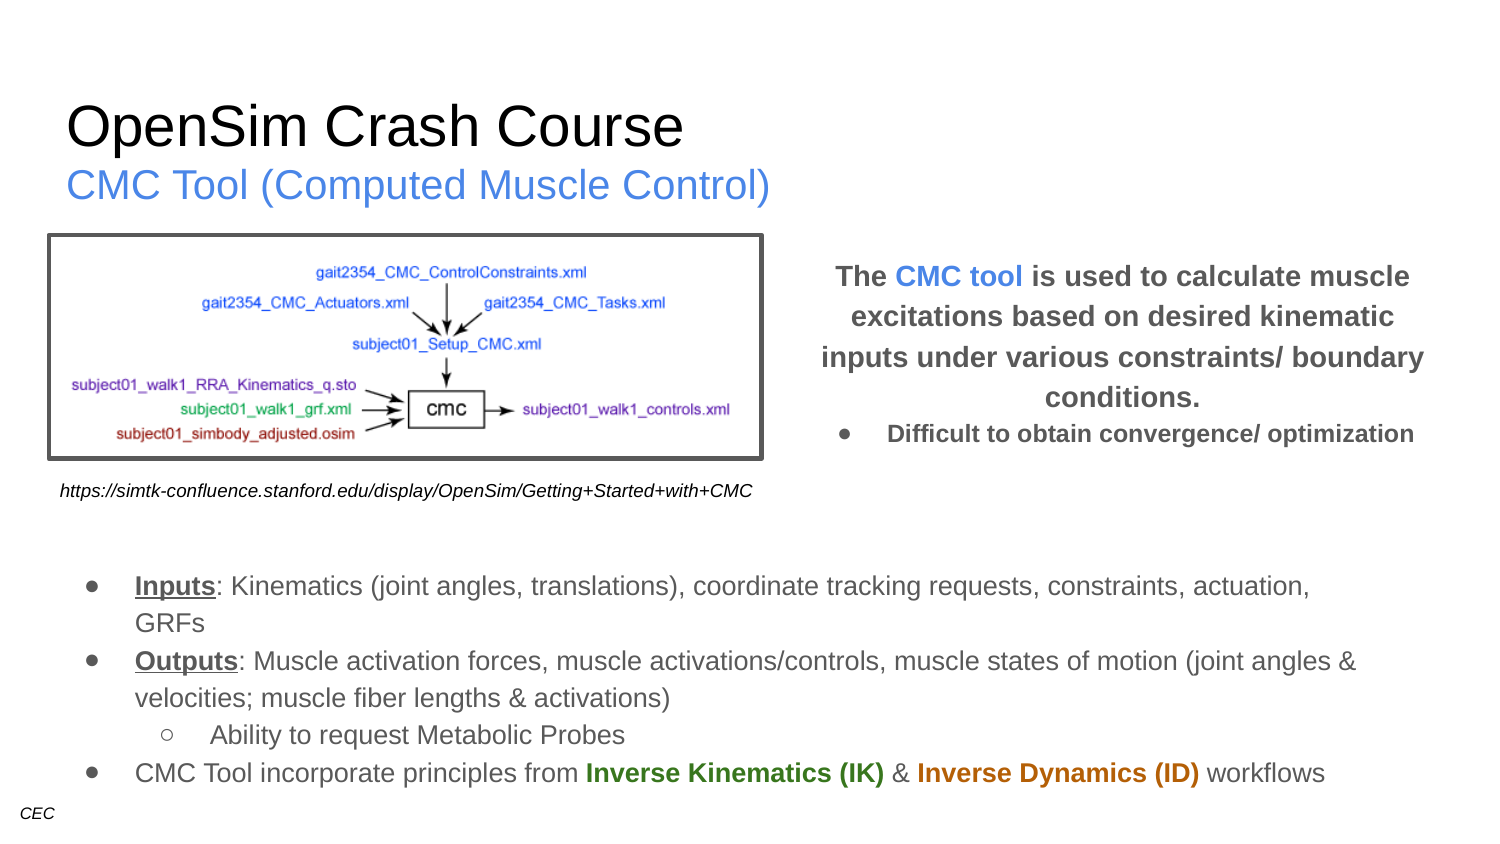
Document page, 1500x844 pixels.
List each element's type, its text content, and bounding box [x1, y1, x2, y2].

text_box CEC [4, 793, 83, 834]
list The CMC tool is used to calculate muscle excitations based on desired kinematic inputs under various constraints/ boundary conditions. Difficult to obtain convergence/ optimization [797, 237, 1449, 457]
title OpenSim Crash Course CMC Tool (Computed Muscle Control) [51, 72, 1449, 167]
list Inputs: Kinematics (joint angles, translations), coordinate tracking requests, constraints, actuation, GRFs Outputs: Muscle activation forces, muscle activations/controls, muscle states of motion (joint angles & velocities; muscle fiber lengths & activations) Ability to request Metabolic Probes CMC Tool incorporate principles from Inverse Kinematics (IK) & Inverse Dynamics (ID) workflows [44, 548, 1377, 794]
text_box https://simtk-confluence.stanford.edu/display/OpenSim/Getting+Started+with+CMC [44, 467, 775, 513]
picture [50, 237, 760, 457]
